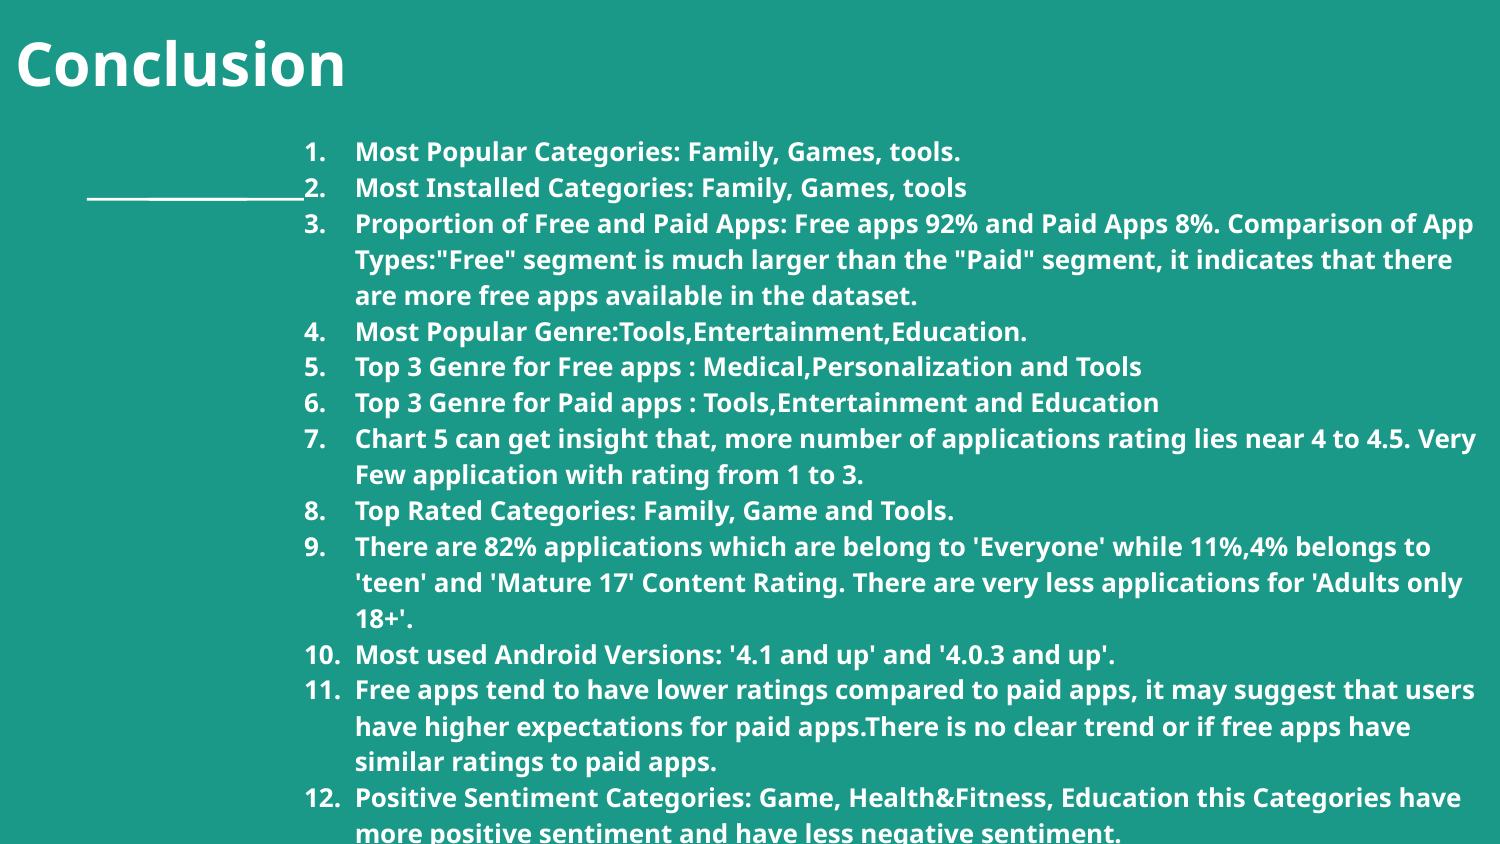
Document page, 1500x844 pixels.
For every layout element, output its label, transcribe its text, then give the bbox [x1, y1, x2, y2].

text_box Most Popular Categories: Family, Games, tools. Most Installed Categories: Family, Games, tools Proportion of Free and Paid Apps: Free apps 92% and Paid Apps 8%. Comparison of App Types:"Free" segment is much larger than the "Paid" segment, it indicates that there are more free apps available in the dataset. Most Popular Genre:Tools,Entertainment,Education. Top 3 Genre for Free apps : Medical,Personalization and Tools Top 3 Genre for Paid apps : Tools,Entertainment and Education Chart 5 can get insight that, more number of applications rating lies near 4 to 4.5. Very Few application with rating from 1 to 3. Top Rated Categories: Family, Game and Tools. There are 82% applications which are belong to 'Everyone' while 11%,4% belongs to 'teen' and 'Mature 17' Content Rating. There are very less applications for 'Adults only 18+'. Most used Android Versions: '4.1 and up' and '4.0.3 and up'. Free apps tend to have lower ratings compared to paid apps, it may suggest that users have higher expectations for paid apps.There is no clear trend or if free apps have similar ratings to paid apps. Positive Sentiment Categories: Game, Health&Fitness, Education this Categories have more positive sentiment and have less negative sentiment. [264, 115, 1500, 830]
title Conclusion [0, 0, 418, 116]
